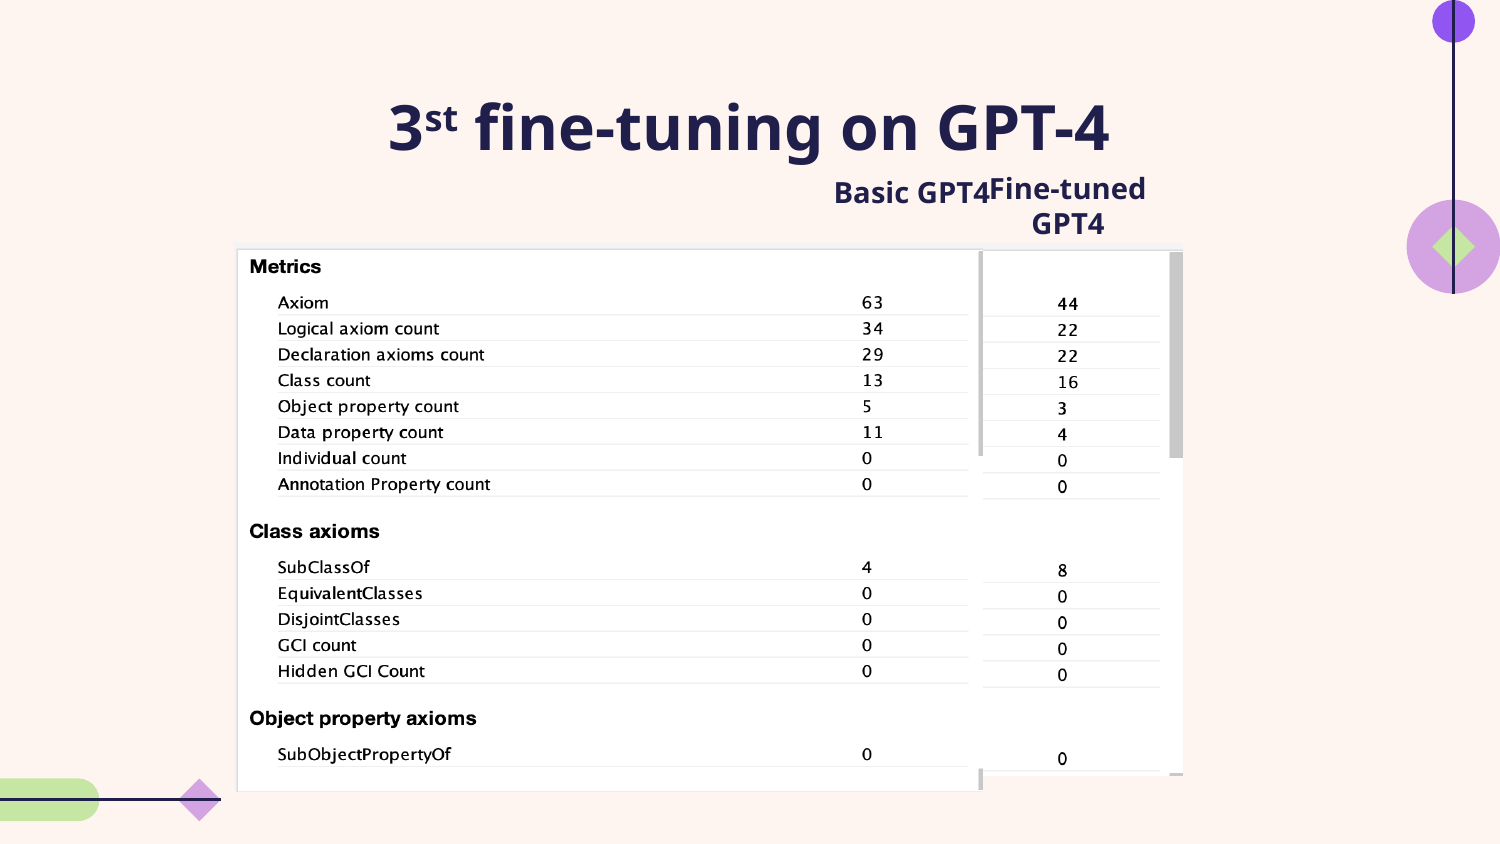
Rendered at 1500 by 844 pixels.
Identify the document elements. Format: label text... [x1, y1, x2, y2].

picture [233, 242, 1184, 792]
title 3st fine-tuning on GPT-4 [118, 72, 1382, 167]
text_box Fine-tuned GPT4 [971, 163, 1164, 241]
text_box Basic GPT4 [818, 166, 971, 217]
